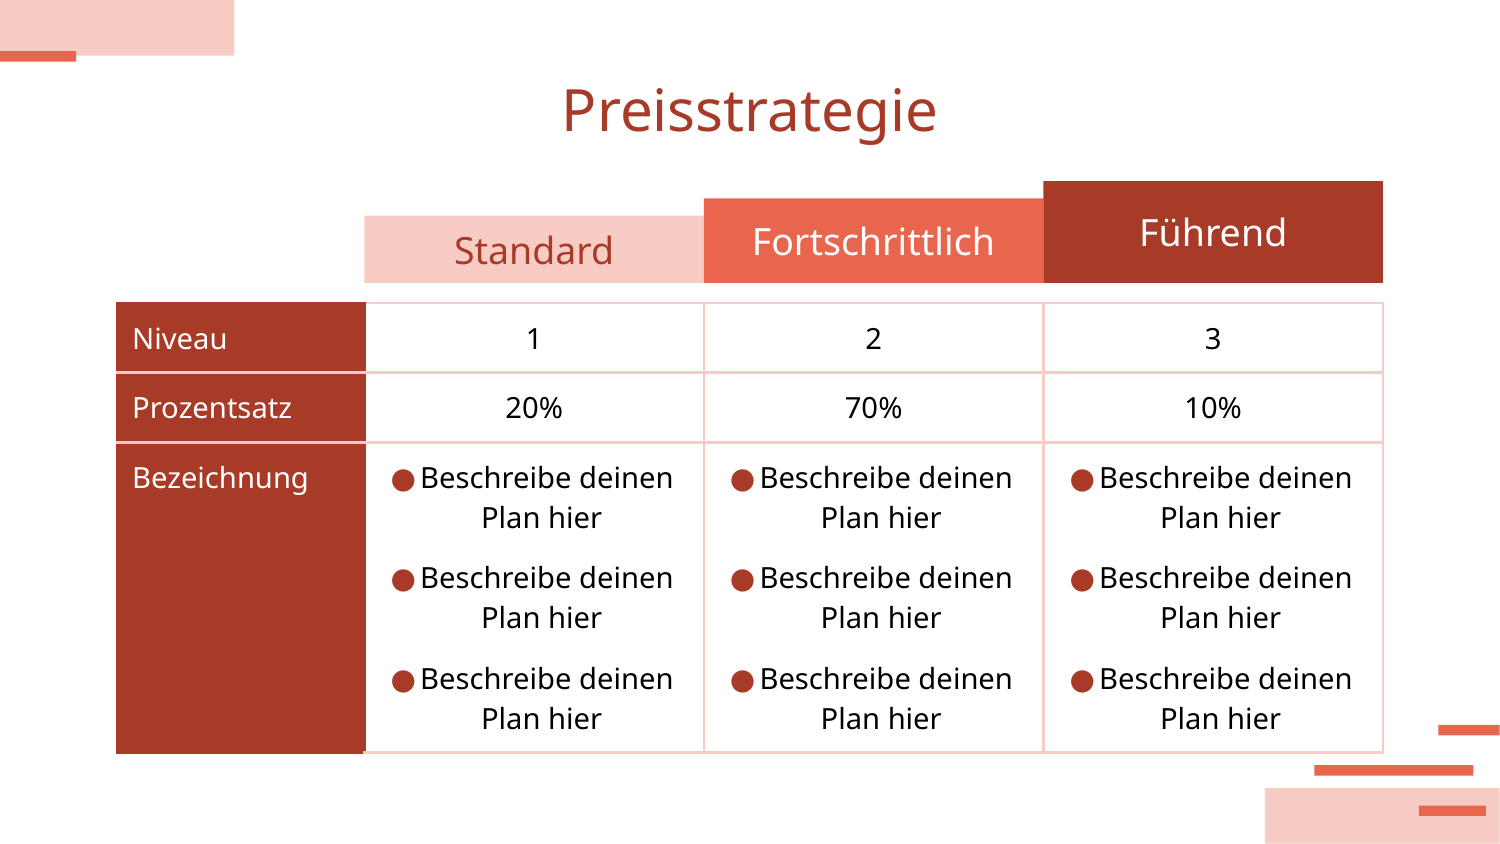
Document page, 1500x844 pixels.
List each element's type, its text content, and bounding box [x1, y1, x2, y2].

table_header 2 [705, 304, 1042, 371]
table_header 1 [366, 304, 703, 371]
table_cell Beschreibe deinen Plan hier Beschreibe deinen Plan hier Beschreibe deinen Plan hier [705, 444, 1042, 751]
table_header 3 [1045, 304, 1382, 371]
table_cell 10% [1045, 374, 1382, 441]
text_box Führend [1043, 181, 1383, 283]
table_header Niveau [118, 304, 363, 371]
table_cell Beschreibe deinen Plan hier Beschreibe deinen Plan hier Beschreibe deinen Plan hier [1045, 444, 1382, 751]
title Preisstrategie [78, 61, 1421, 156]
table_cell Prozentsatz [118, 374, 363, 441]
text_box Fortschrittlich [703, 198, 1043, 283]
table_cell Bezeichnung [118, 444, 363, 751]
text_box Standard [364, 215, 703, 283]
table_cell 20% [366, 374, 703, 441]
table_cell Beschreibe deinen Plan hier Beschreibe deinen Plan hier Beschreibe deinen Plan hier [366, 444, 703, 751]
table_cell 70% [705, 374, 1042, 441]
